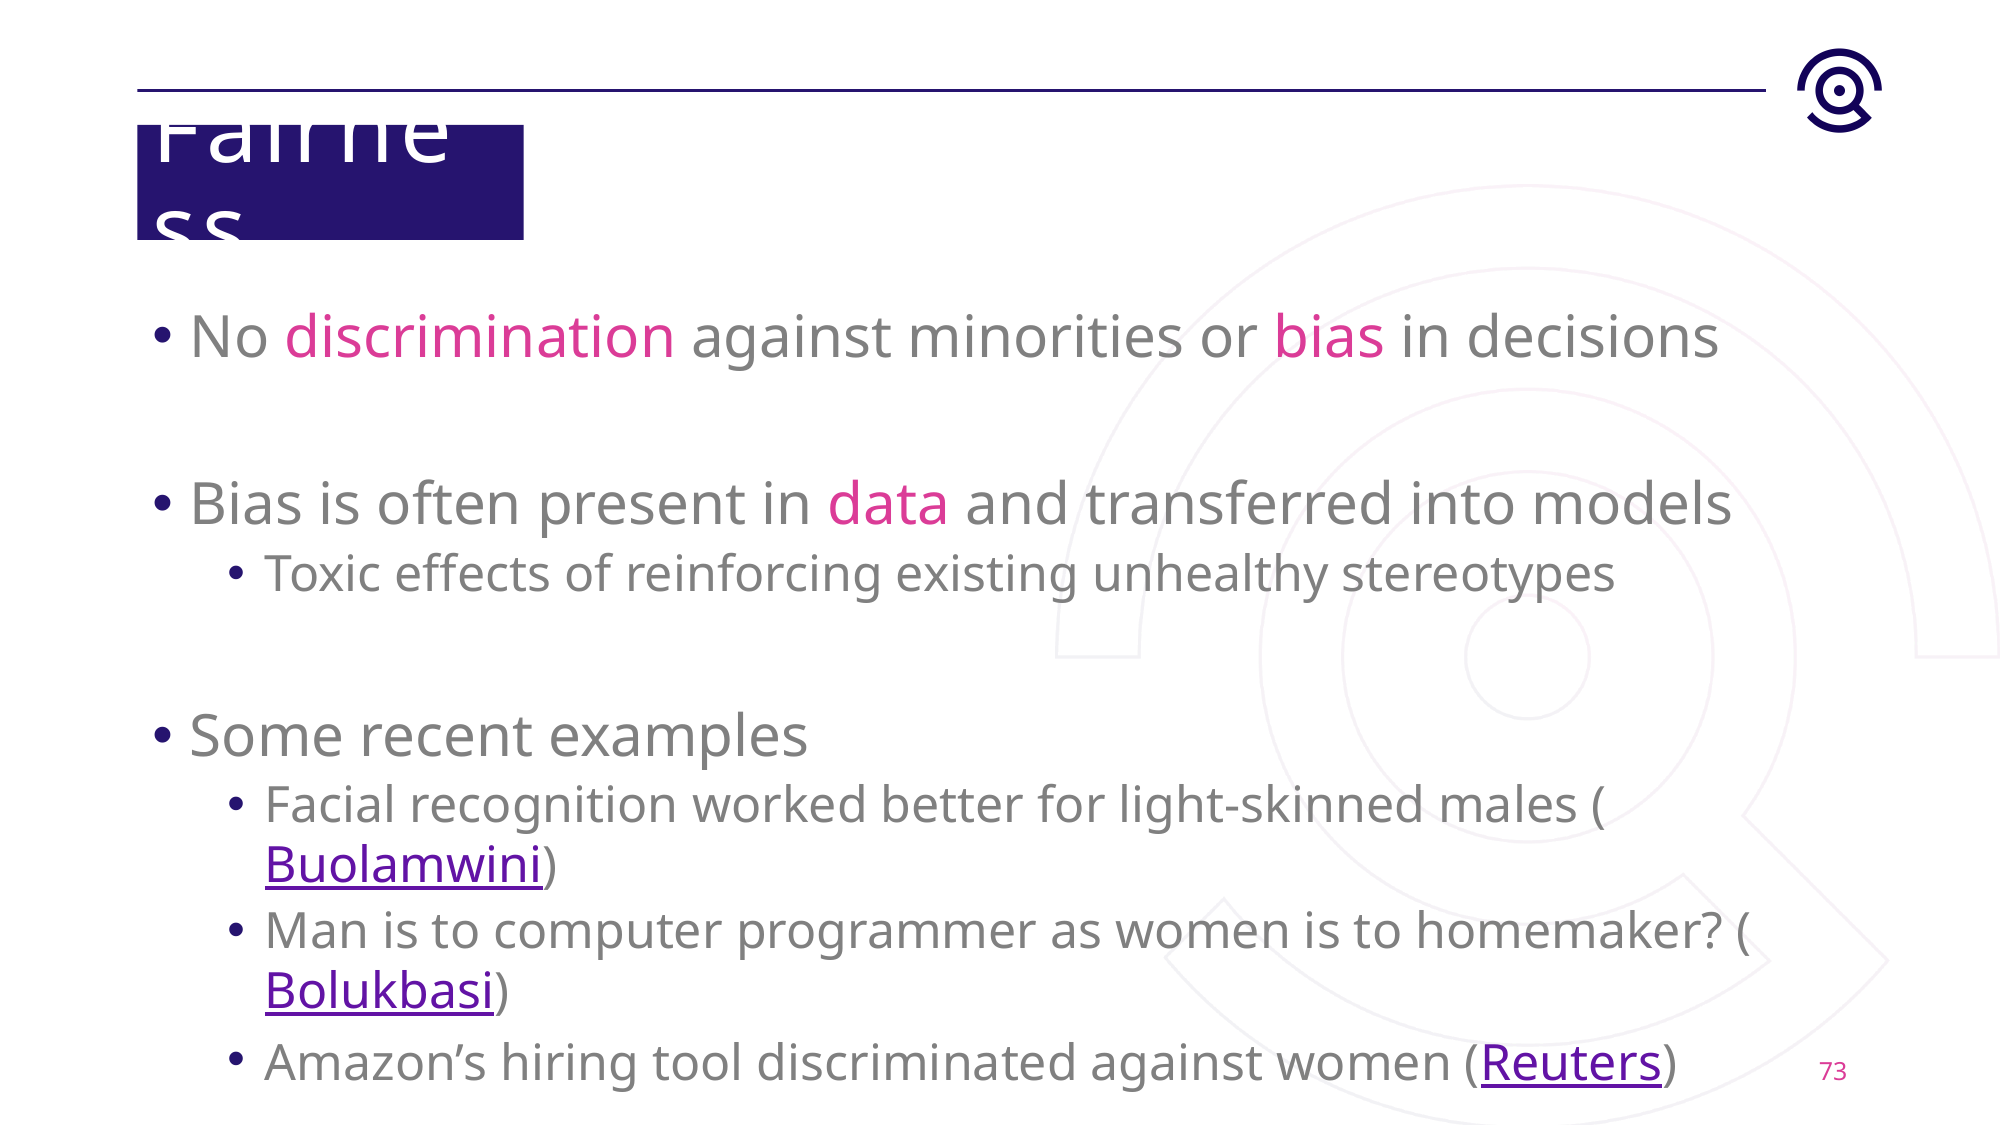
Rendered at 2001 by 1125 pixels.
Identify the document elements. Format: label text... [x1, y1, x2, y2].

list No discrimination against minorities or bias in decisions Bias is often present in data and transferred into models Toxic effects of reinforcing existing unhealthy stereotypes Some recent examples Facial recognition worked better for light-skinned males (Buolamwini) Man is to computer programmer as women is to homemaker? (Bolukbasi) Amazon’s hiring tool discriminated against women (Reuters) [137, 299, 1863, 1014]
title Fairness [137, 124, 524, 240]
slide_number 73 [1412, 1042, 1863, 1103]
